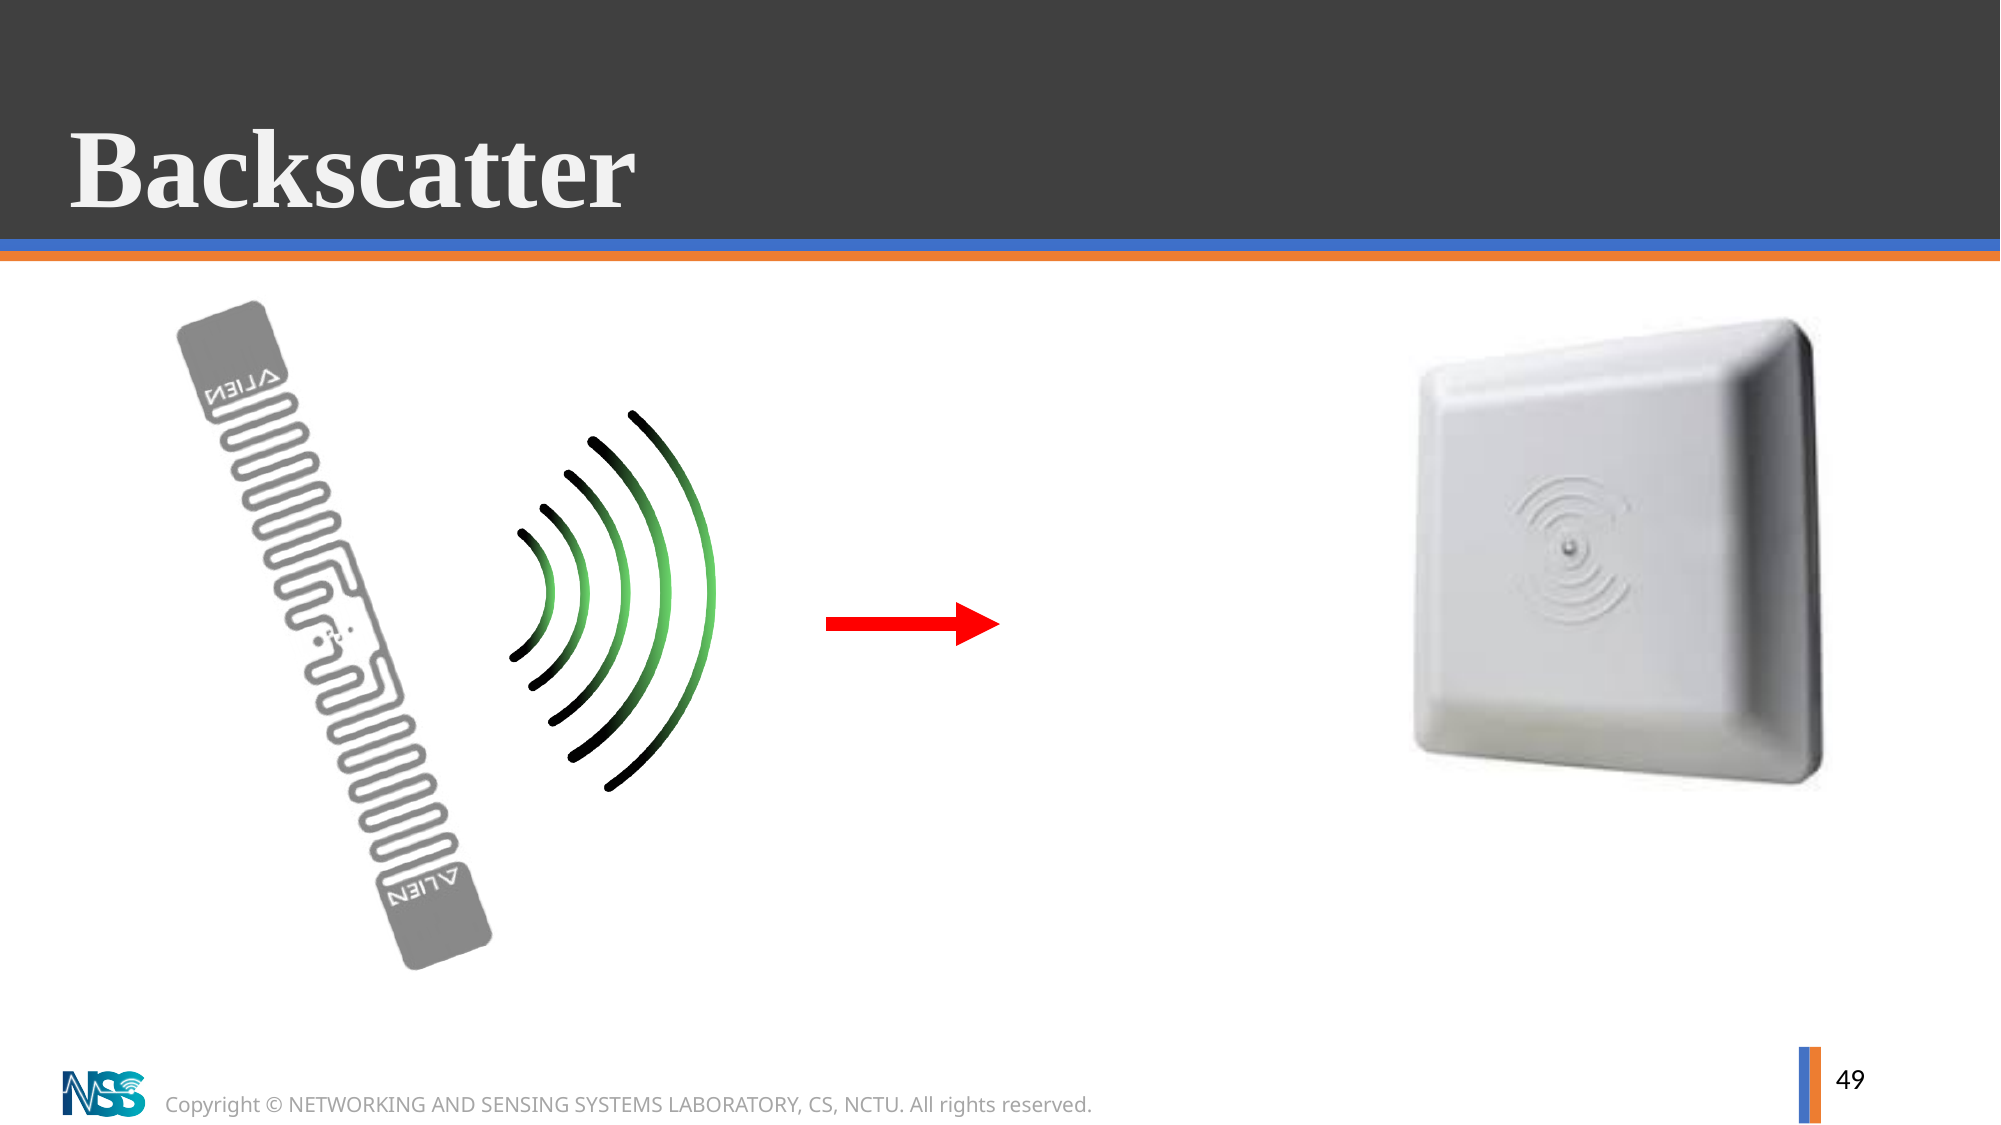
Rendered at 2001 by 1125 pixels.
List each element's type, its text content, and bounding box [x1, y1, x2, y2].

picture [0, 291, 716, 983]
picture [55, 1067, 151, 1125]
slide_number 49 [1821, 1046, 1945, 1107]
title Backscatter [55, 56, 1945, 240]
picture [1408, 314, 1833, 792]
